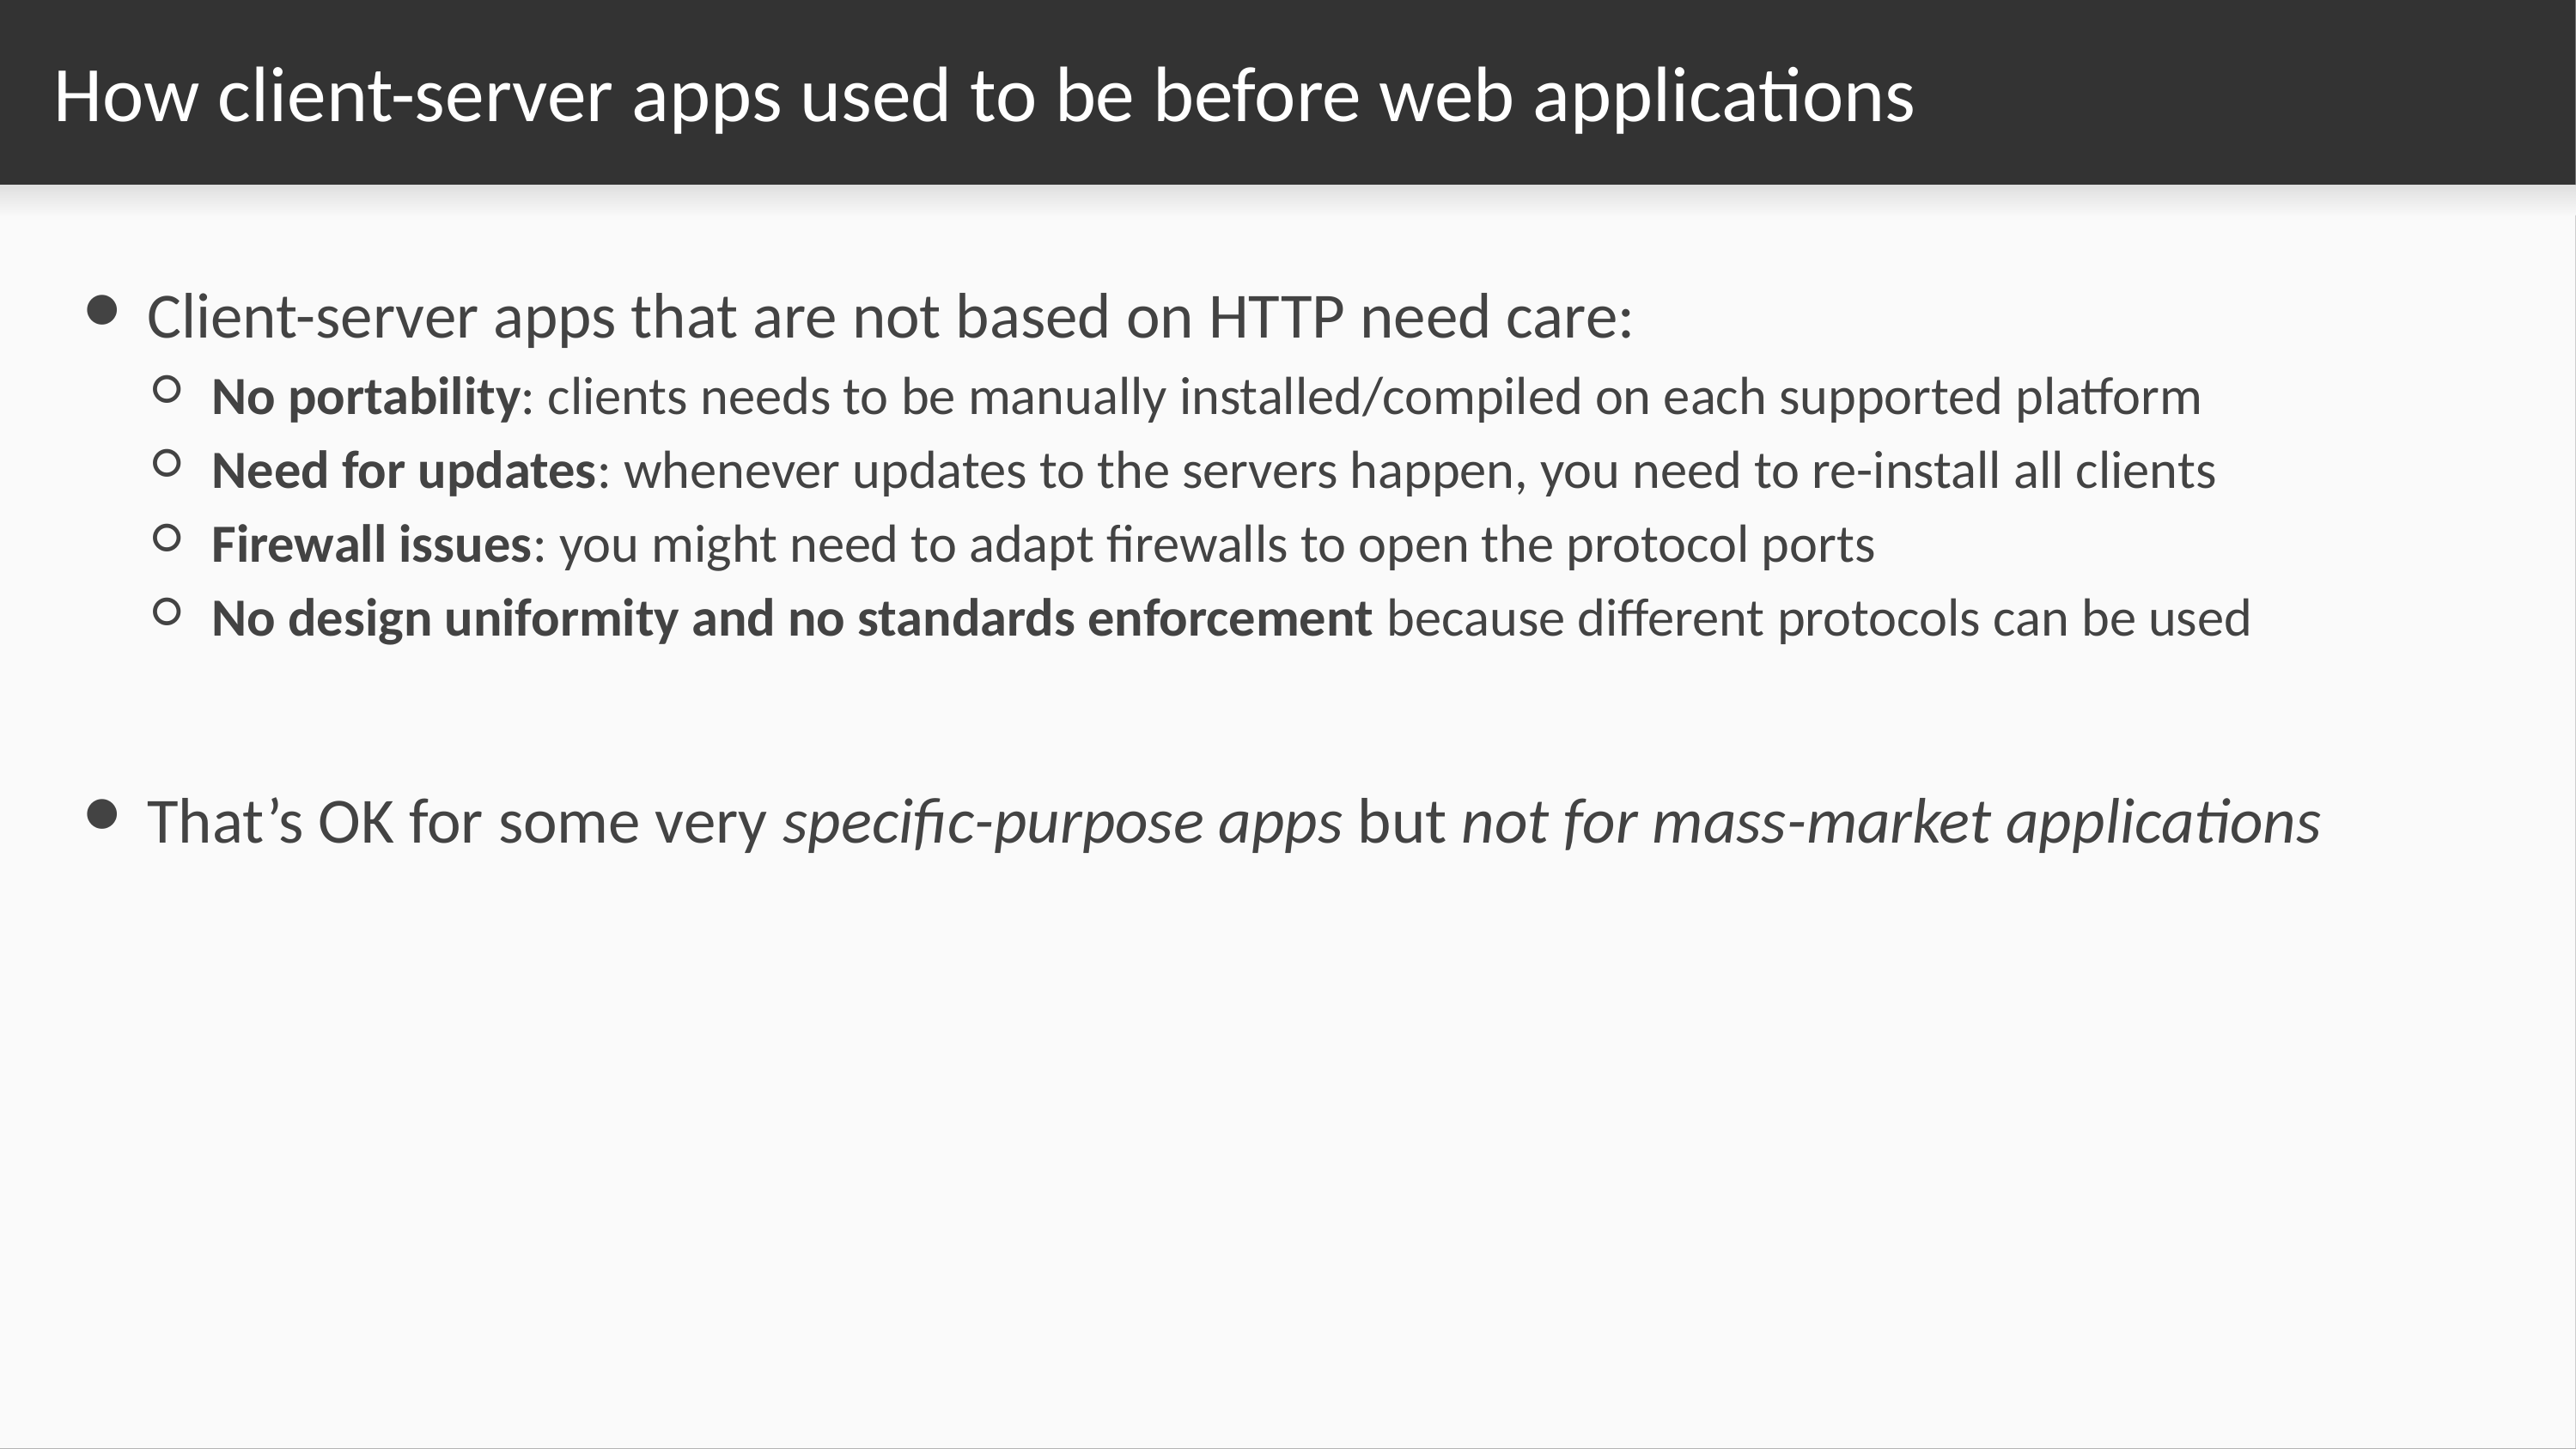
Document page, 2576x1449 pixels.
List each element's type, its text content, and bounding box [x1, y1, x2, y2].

title How client-server apps used to be before web applications [27, 4, 2514, 175]
text_box Client-server apps that are not based on HTTP need care: No portability: clients needs to be manually installed/compiled on each supported platform Need for updates: whenever updates to the servers happen, you need to re-install all clients Firewall issues: you might need to adapt firewalls to open the protocol ports No design uniformity and no standards enforcement because different protocols can be used [70, 249, 2506, 673]
text_box That’s OK for some very specific-purpose apps but not for mass-market applications [70, 753, 2506, 951]
